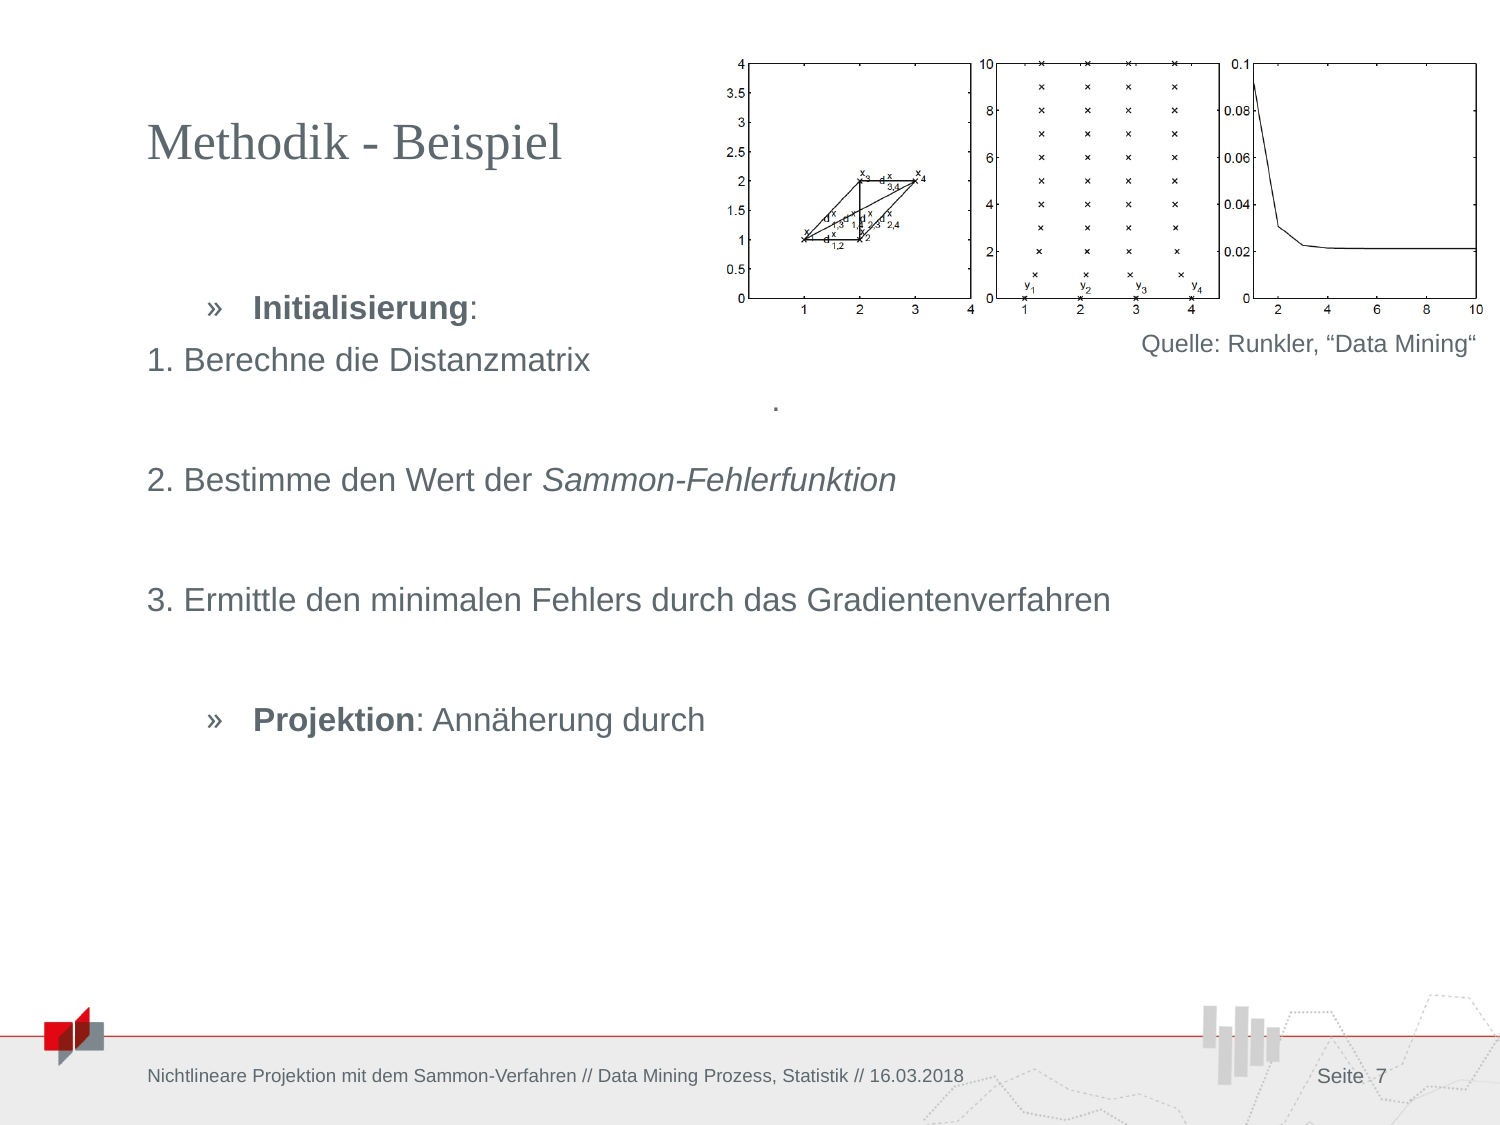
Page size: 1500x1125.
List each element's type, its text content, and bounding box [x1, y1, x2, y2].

picture [720, 51, 1493, 321]
slide_number Seite 7 [1068, 1044, 1394, 1105]
footer Nichtlineare Projektion mit dem Sammon-Verfahren // Data Mining Prozess, Statistik // 16.03.2018 [141, 1044, 1058, 1105]
title Methodik - Beispiel [141, 51, 718, 170]
text_box Quelle: Runkler, “Data Mining“ [1044, 329, 1492, 366]
picture [0, 977, 1500, 1125]
